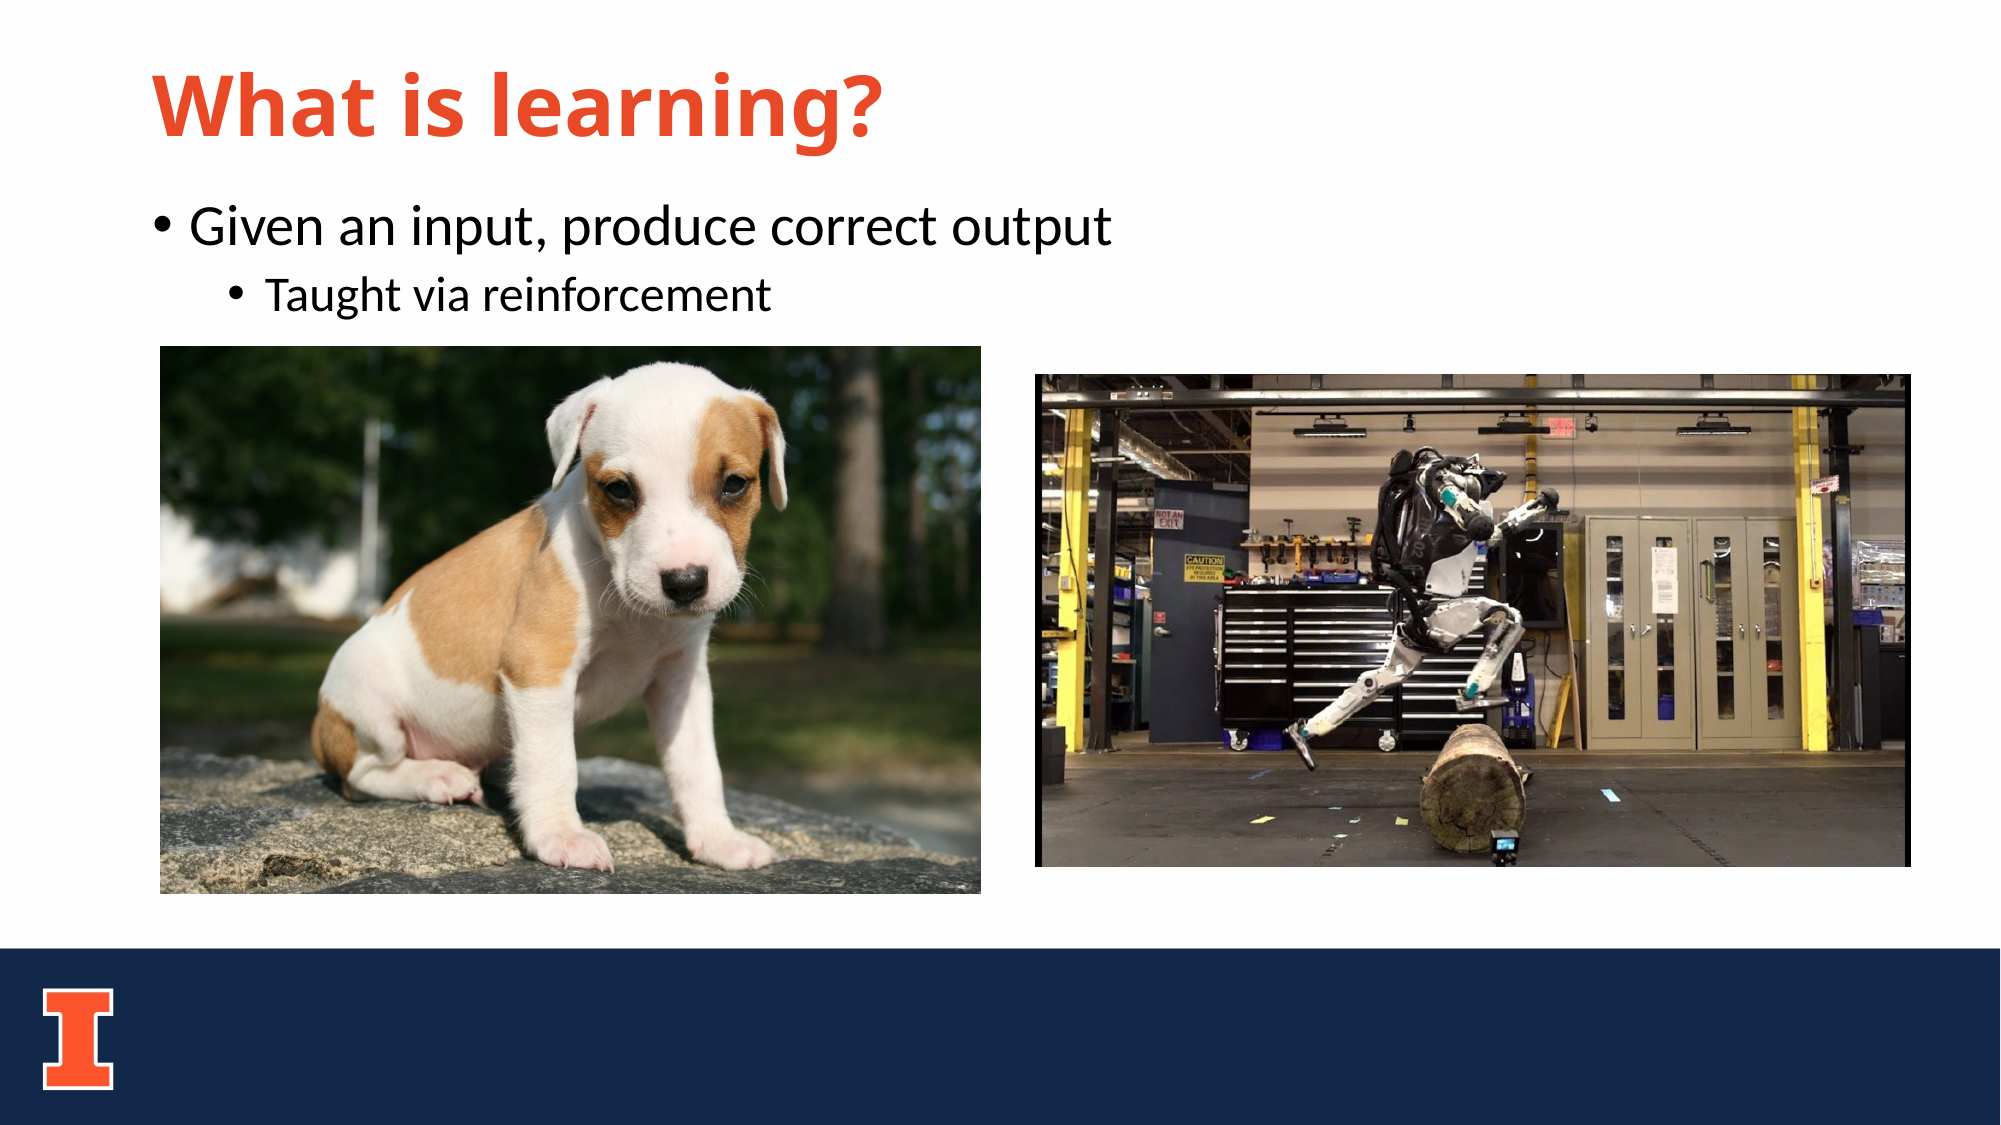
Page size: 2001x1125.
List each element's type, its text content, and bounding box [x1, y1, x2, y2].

list Given an input, produce correct output Taught via reinforcement [137, 187, 1863, 940]
title What is learning? [137, 56, 1863, 163]
picture [0, 0, 2001, 1125]
